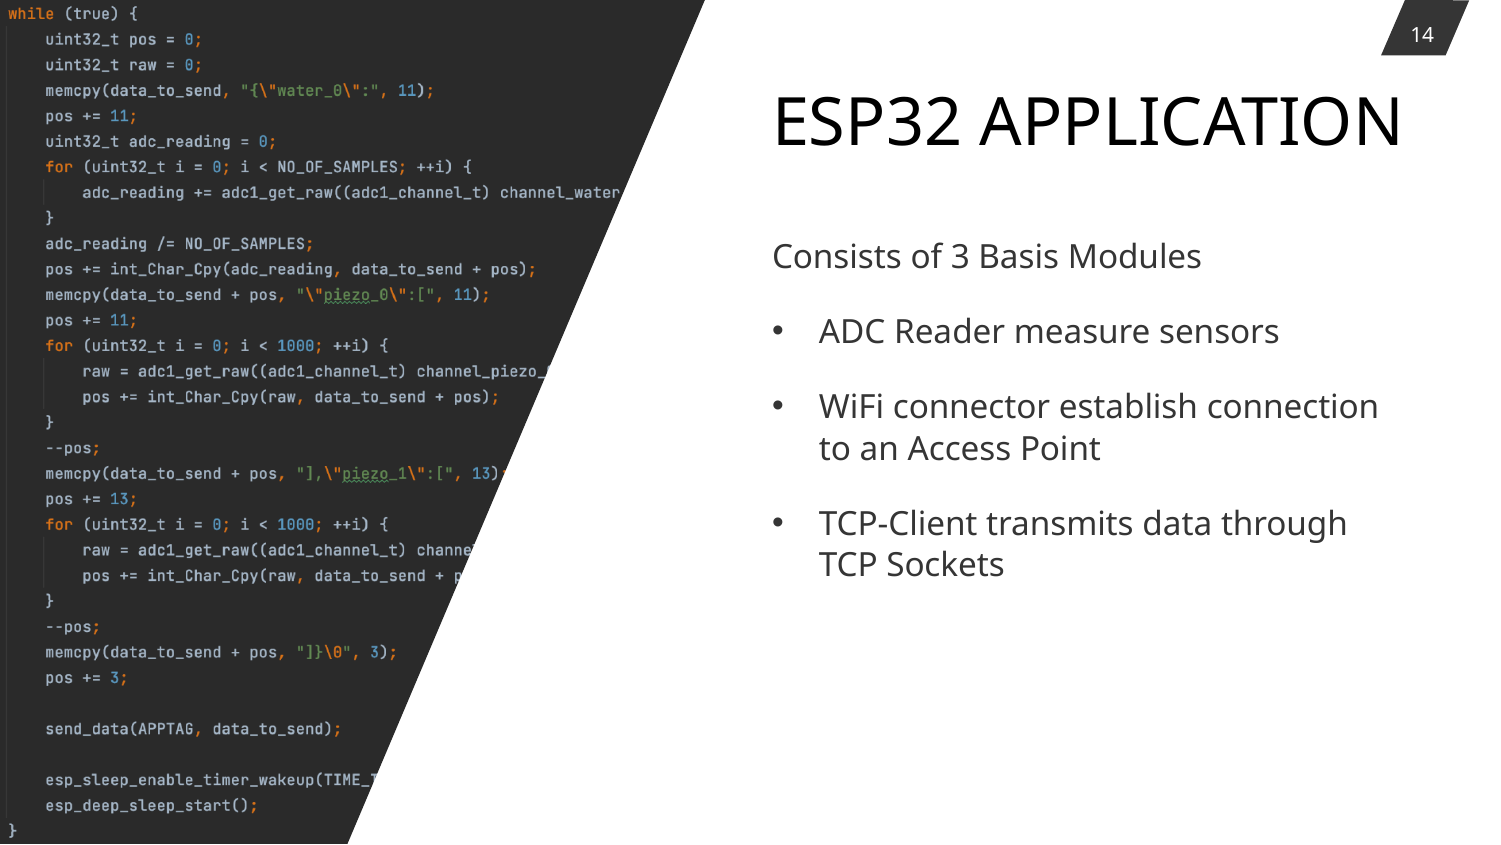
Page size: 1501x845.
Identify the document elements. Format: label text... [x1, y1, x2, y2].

list Consists of 3 Basis Modules ADC Reader measure sensors WiFi connector establish connection to an Access Point TCP-Client transmits data through TCP Sockets [772, 233, 1412, 755]
picture [0, 0, 705, 844]
slide_number 14 [1381, 0, 1470, 56]
title ESP32 Application [772, 77, 1412, 200]
